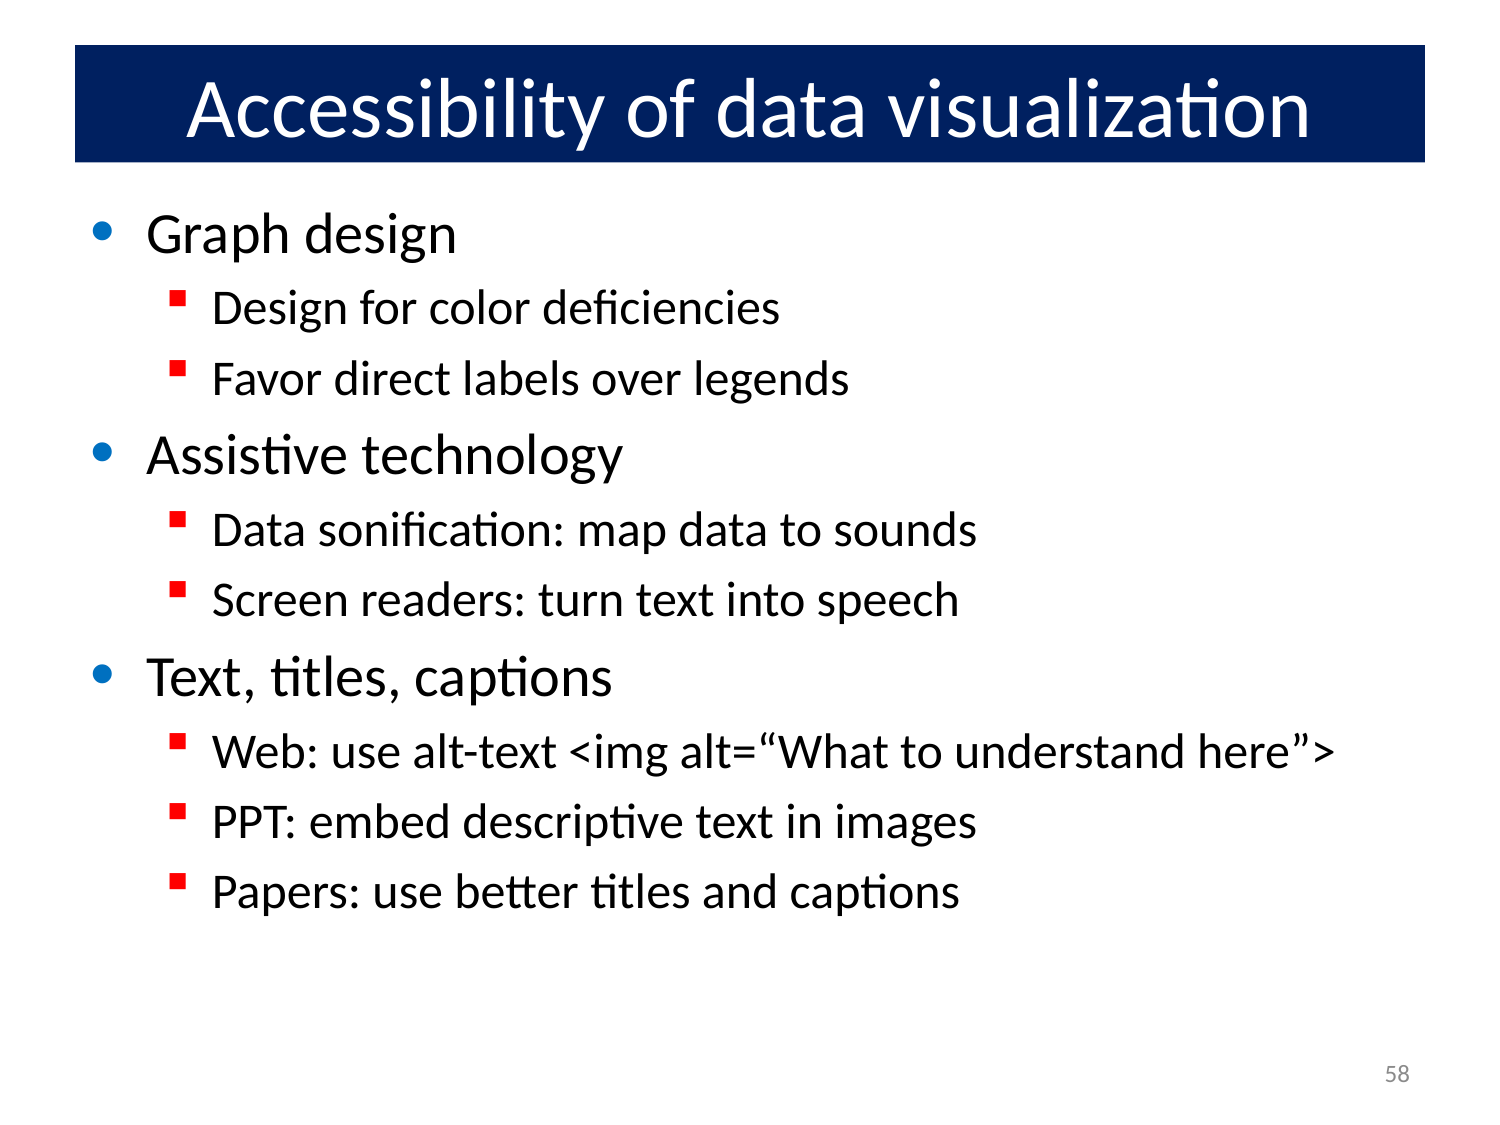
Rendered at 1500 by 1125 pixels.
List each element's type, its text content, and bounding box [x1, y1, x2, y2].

title Accessibility of data visualization [75, 45, 1425, 163]
list Graph design Design for color deficiencies Favor direct labels over legends Assistive technology Data sonification: map data to sounds Screen readers: turn text into speech Text, titles, captions Web: use alt-text <img alt=“What to understand here”> PPT: embed descriptive text in images Papers: use better titles and captions [75, 187, 1425, 1025]
slide_number 58 [1074, 1042, 1425, 1103]
